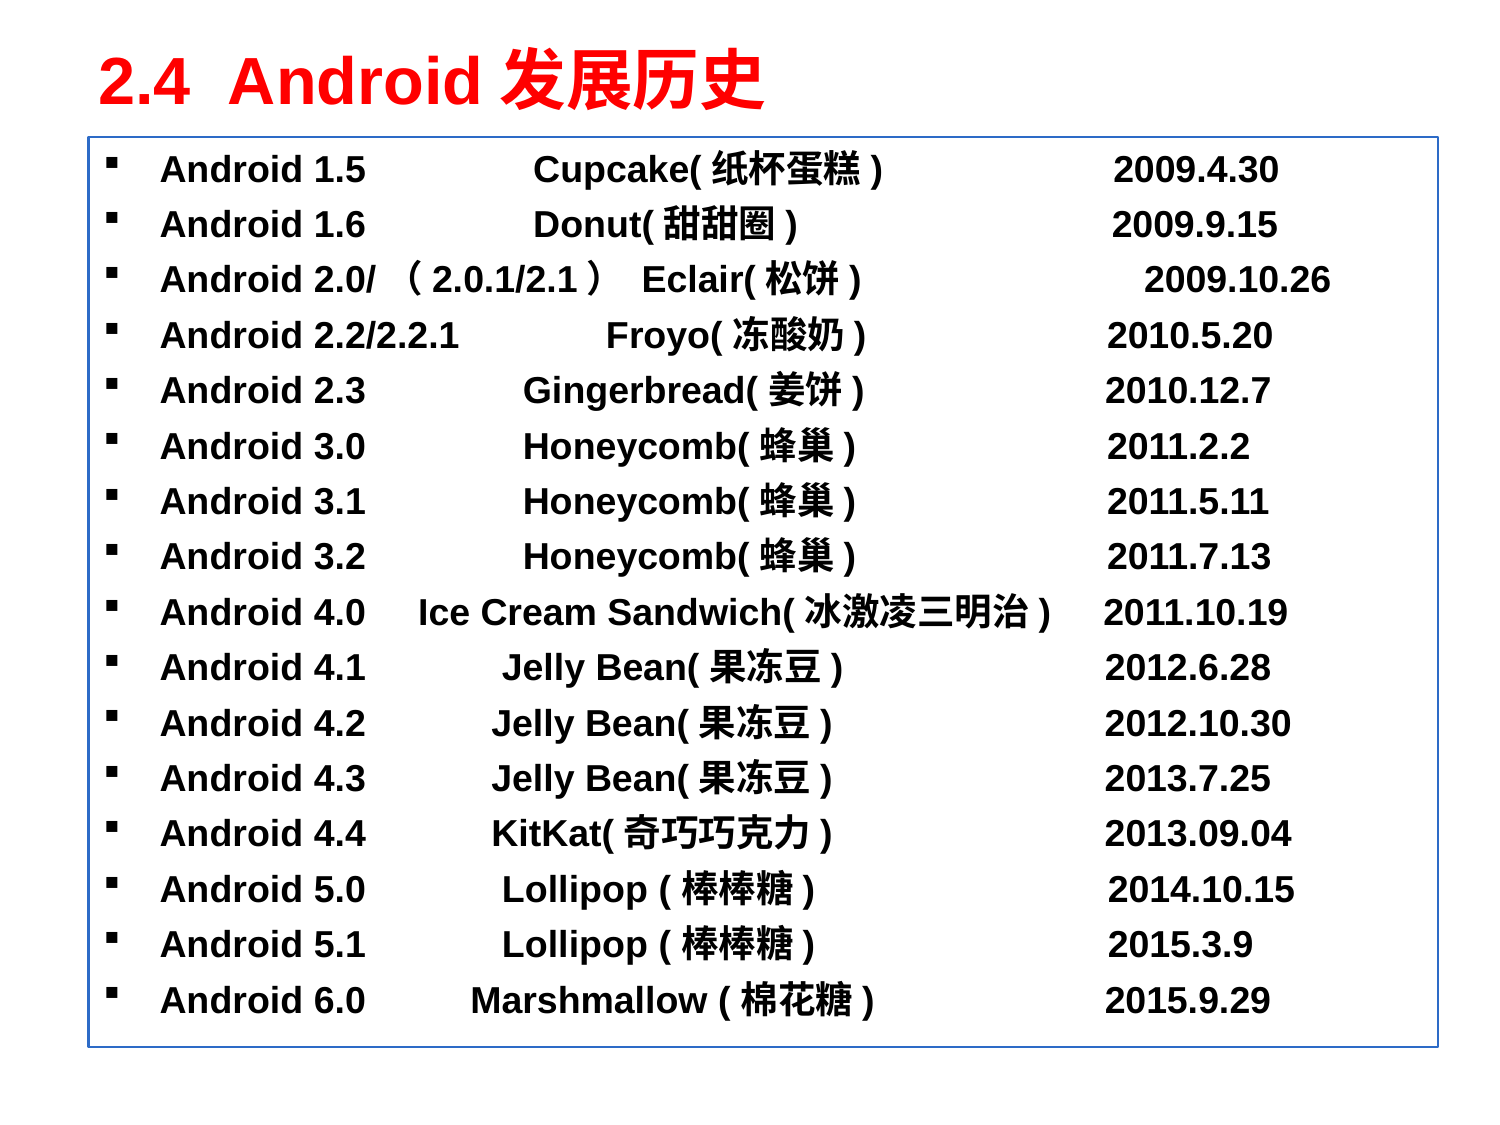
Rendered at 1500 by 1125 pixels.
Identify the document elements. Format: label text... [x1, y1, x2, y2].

list Android 1.5 Cupcake(纸杯蛋糕) 2009.4.30 Android 1.6 Donut(甜甜圈) 2009.9.15 Android 2.0/（2.0.1/2.1） Eclair(松饼) 2009.10.26 Android 2.2/2.2.1 Froyo(冻酸奶) 2010.5.20 Android 2.3 Gingerbread(姜饼) 2010.12.7 Android 3.0 Honeycomb(蜂巢) 2011.2.2 Android 3.1 Honeycomb(蜂巢) 2011.5.11 Android 3.2 Honeycomb(蜂巢) 2011.7.13 Android 4.0 Ice Cream Sandwich(冰激凌三明治) 2011.10.19 Android 4.1 Jelly Bean(果冻豆) 2012.6.28 Android 4.2 Jelly Bean(果冻豆) 2012.10.30 Android 4.3 Jelly Bean(果冻豆) 2013.7.25 Android 4.4 KitKat(奇巧巧克力) 2013.09.04 Android 5.0 Lollipop (棒棒糖) 2014.10.15 Android 5.1 Lollipop (棒棒糖) 2015.3.9 Android 6.0 Marshmallow (棉花糖) 2015.9.29 [88, 137, 1439, 1047]
text_box 2.4 Android发展历史 [83, 30, 1088, 125]
